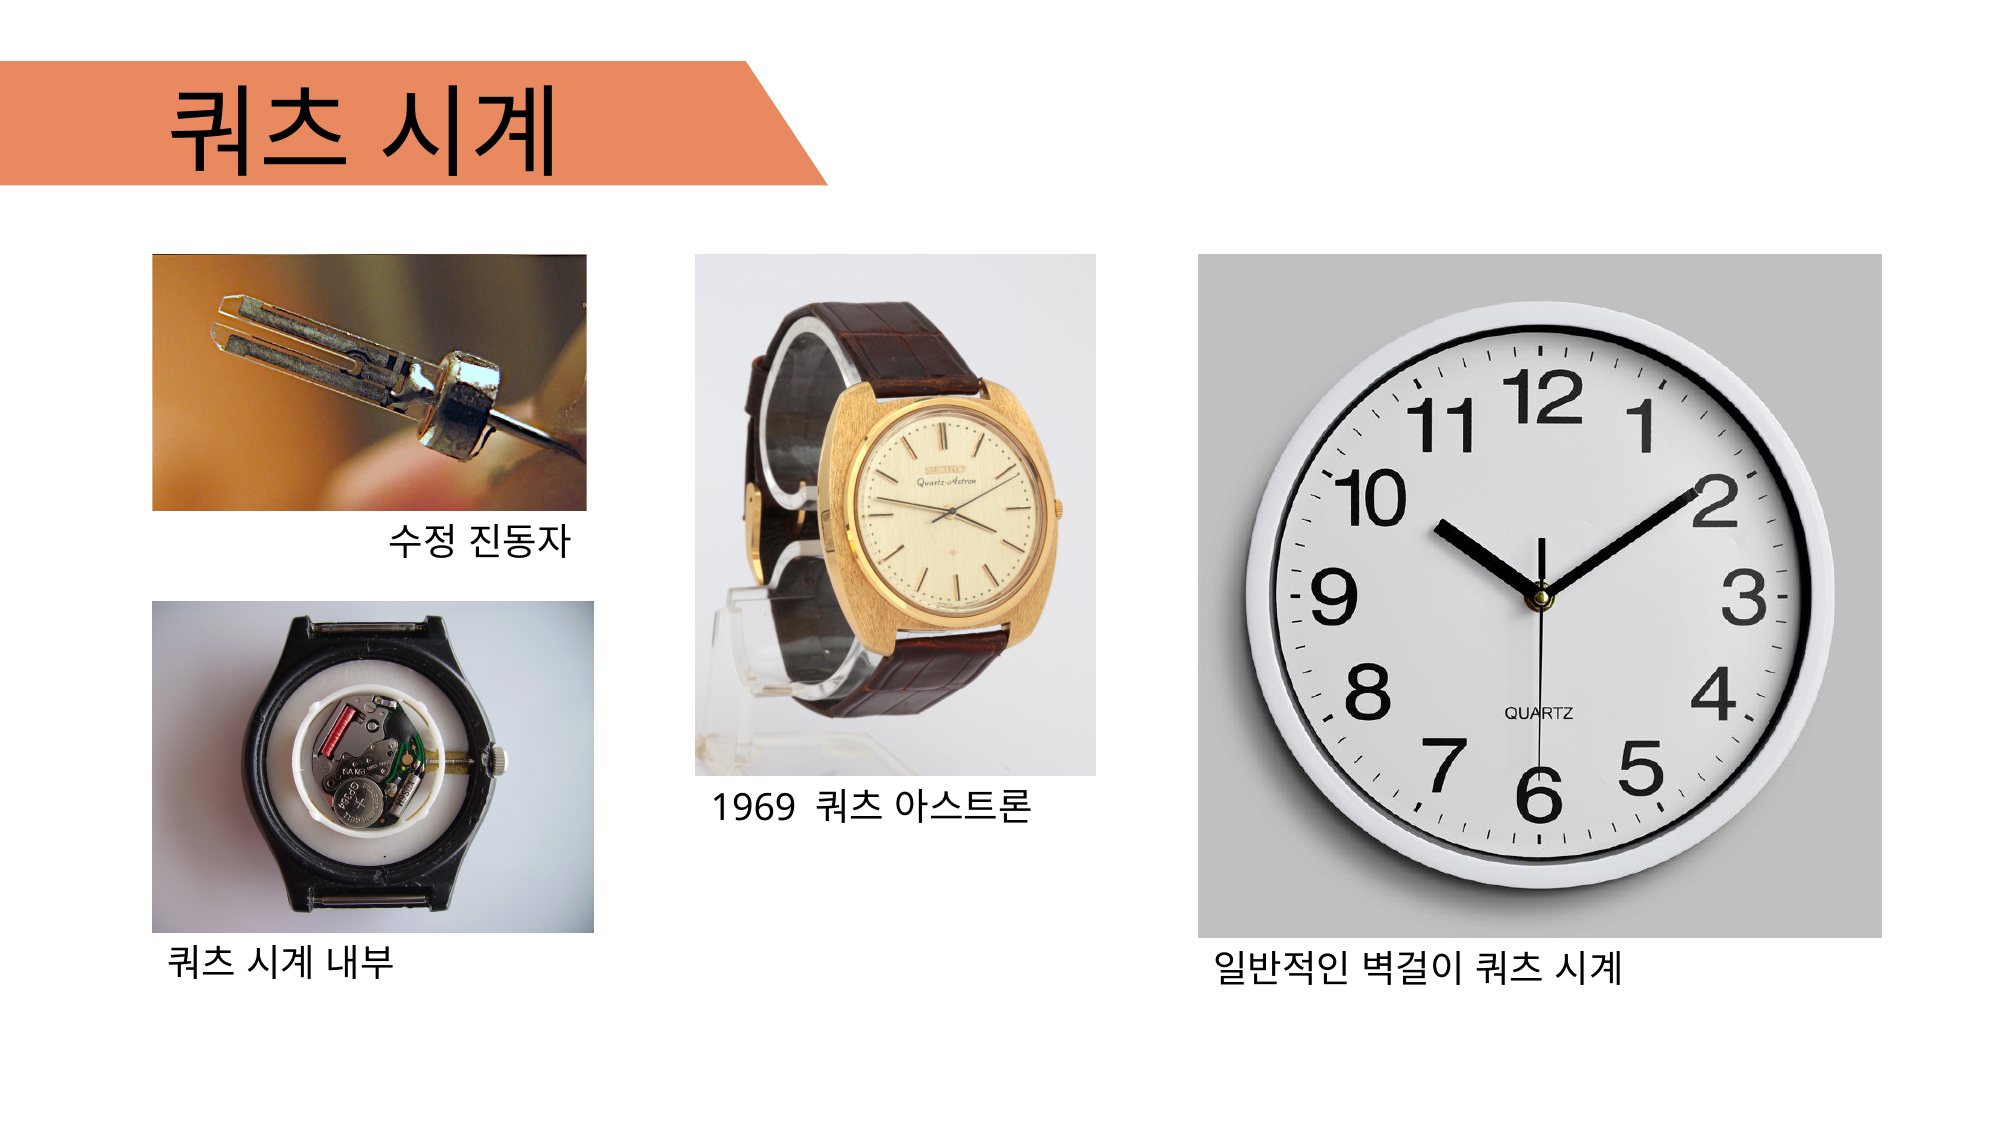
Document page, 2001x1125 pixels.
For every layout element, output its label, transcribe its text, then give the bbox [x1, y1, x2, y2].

text_box 일반적인 벽걸이 쿼츠 시계 [1198, 938, 1654, 998]
picture [1198, 254, 1882, 938]
picture [152, 254, 587, 512]
picture [695, 254, 1096, 776]
text_box 1969 쿼츠 아스트론 [695, 776, 1056, 836]
text_box 수정 진동자 [236, 512, 587, 571]
text_box 쿼츠 시계 내부 [152, 933, 414, 992]
text_box [0, 60, 831, 187]
text_box 쿼츠 시계 [152, 61, 609, 196]
picture [152, 601, 594, 933]
